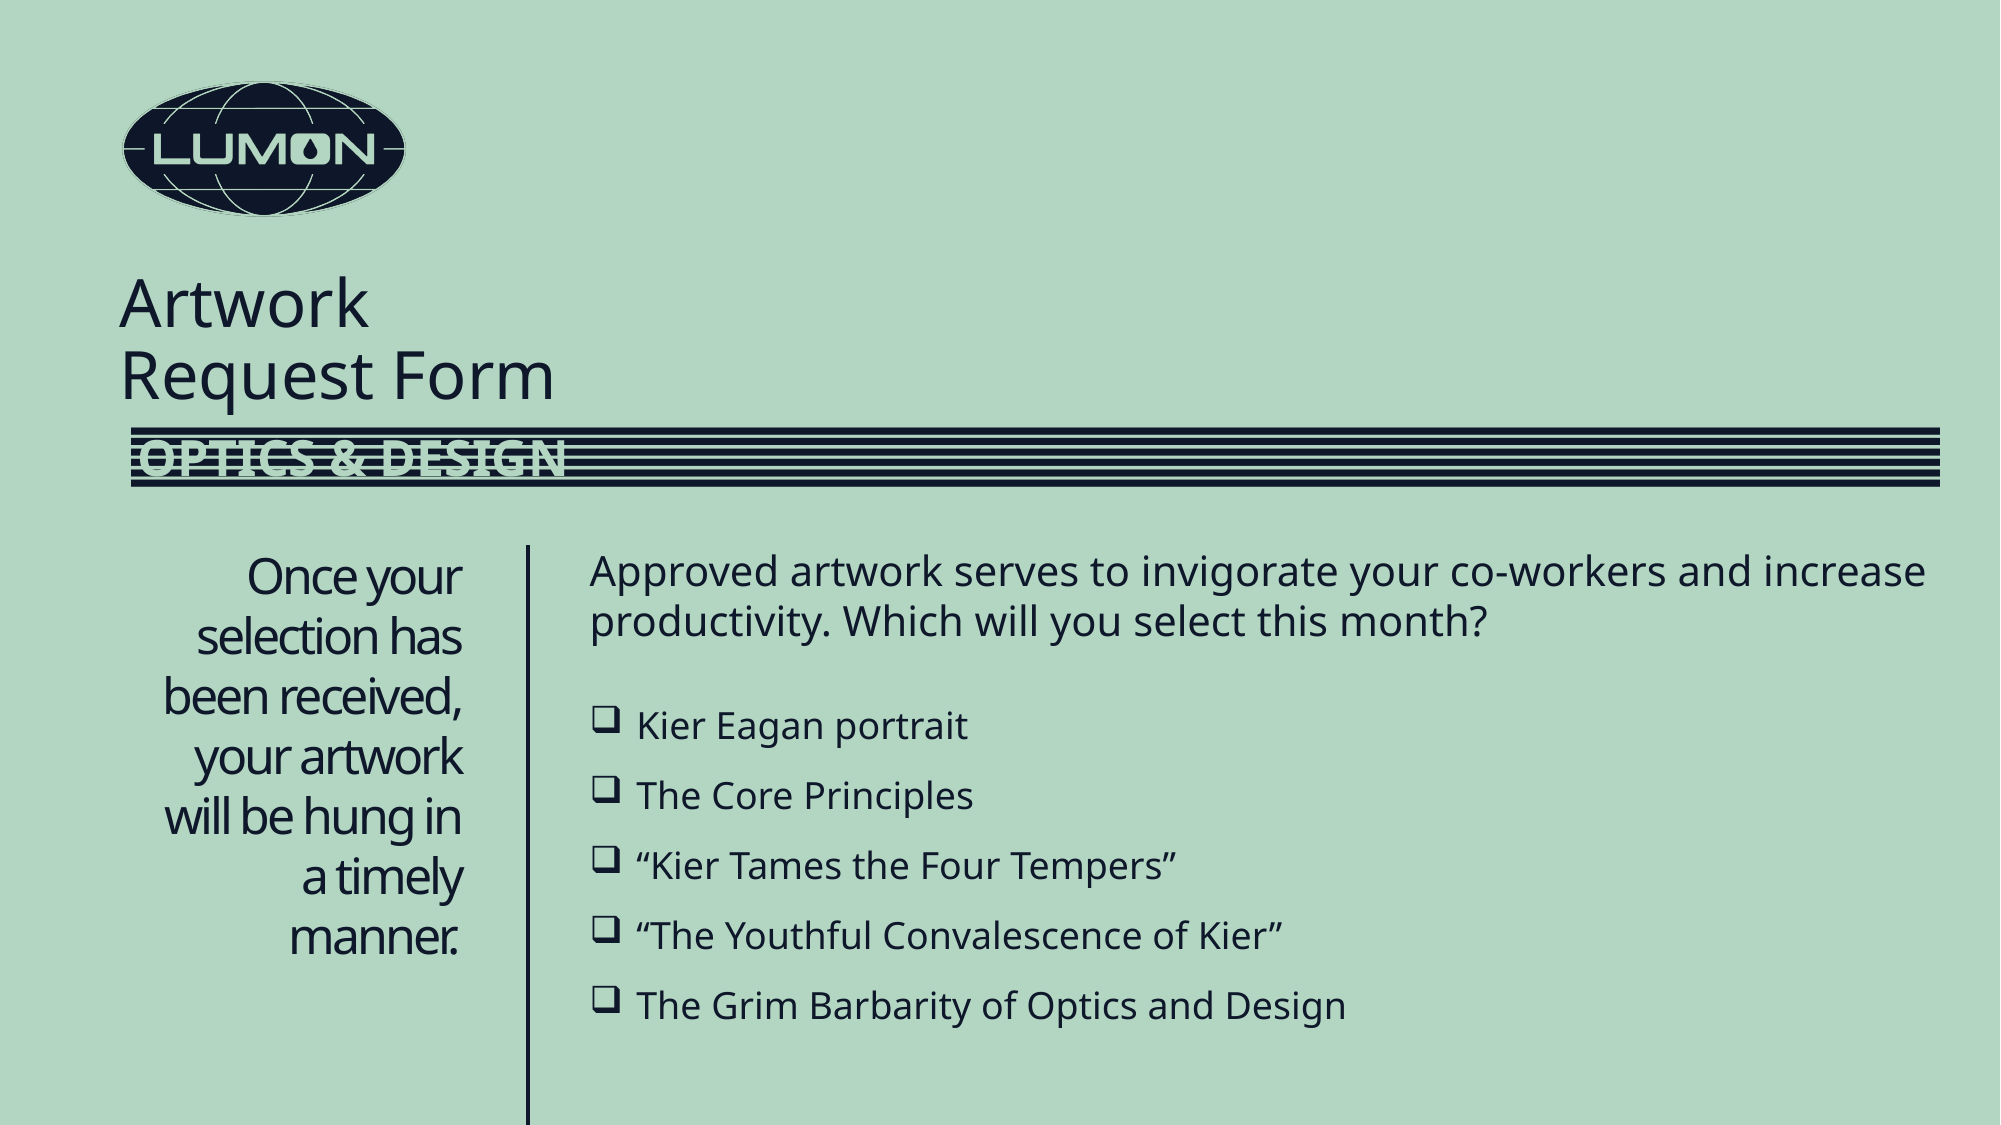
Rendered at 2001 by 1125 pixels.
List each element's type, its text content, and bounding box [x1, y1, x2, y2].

text_box Artwork Request Form [119, 269, 558, 414]
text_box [122, 81, 406, 217]
text_box Kier Eagan portrait The Core Principles “Kier Tames the Four Tempers” “The Youthful Convalescence of Kier” The Grim Barbarity of Optics and Design [589, 702, 1940, 1028]
text_box Once your selection has been received, your artwork will be hung in a timely manner. [131, 544, 462, 965]
picture [131, 427, 1940, 487]
text_box Approved artwork serves to invigorate your co-workers and increase productivity. Which will you select this month? [589, 544, 1940, 646]
